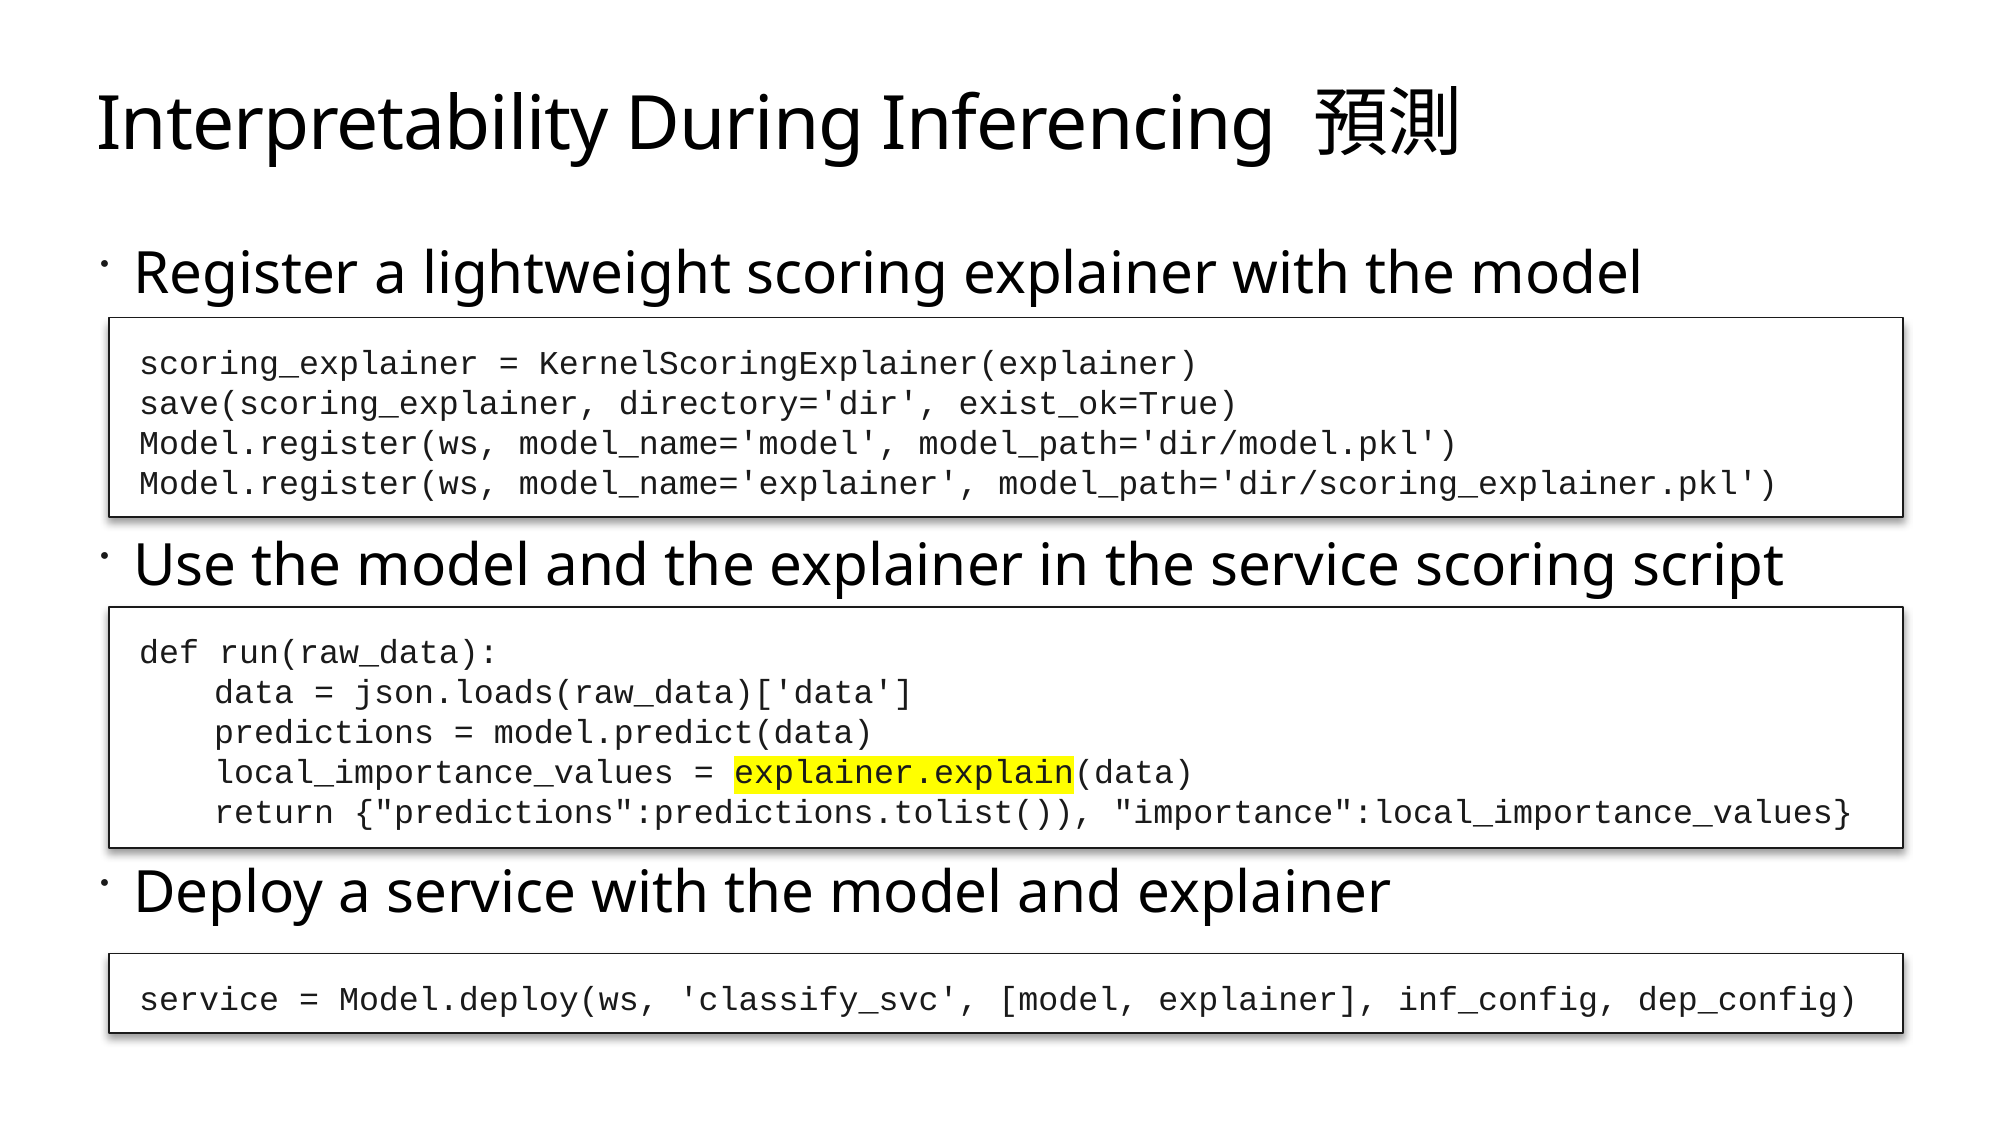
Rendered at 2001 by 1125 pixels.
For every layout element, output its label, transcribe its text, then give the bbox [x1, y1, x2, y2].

text_box scoring_explainer = KernelScoringExplainer(explainer) save(scoring_explainer, directory='dir', exist_ok=True) Model.register(ws, model_name='model', model_path='dir/model.pkl') Model.register(ws, model_name='explainer', model_path='dir/scoring_explainer.pkl') [108, 317, 1904, 518]
title Interpretability During Inferencing 預測 [96, 75, 1904, 166]
list Register a lightweight scoring explainer with the model Use the model and the explainer in the service scoring script Deploy a service with the model and explainer [95, 235, 1904, 949]
text_box def run(raw_data): data = json.loads(raw_data)['data'] predictions = model.predict(data) local_importance_values = explainer.explain(data) return {"predictions":predictions.tolist()), "importance":local_importance_values} [108, 606, 1904, 849]
text_box service = Model.deploy(ws, 'classify_svc', [model, explainer], inf_config, dep_config) [108, 953, 1904, 1034]
